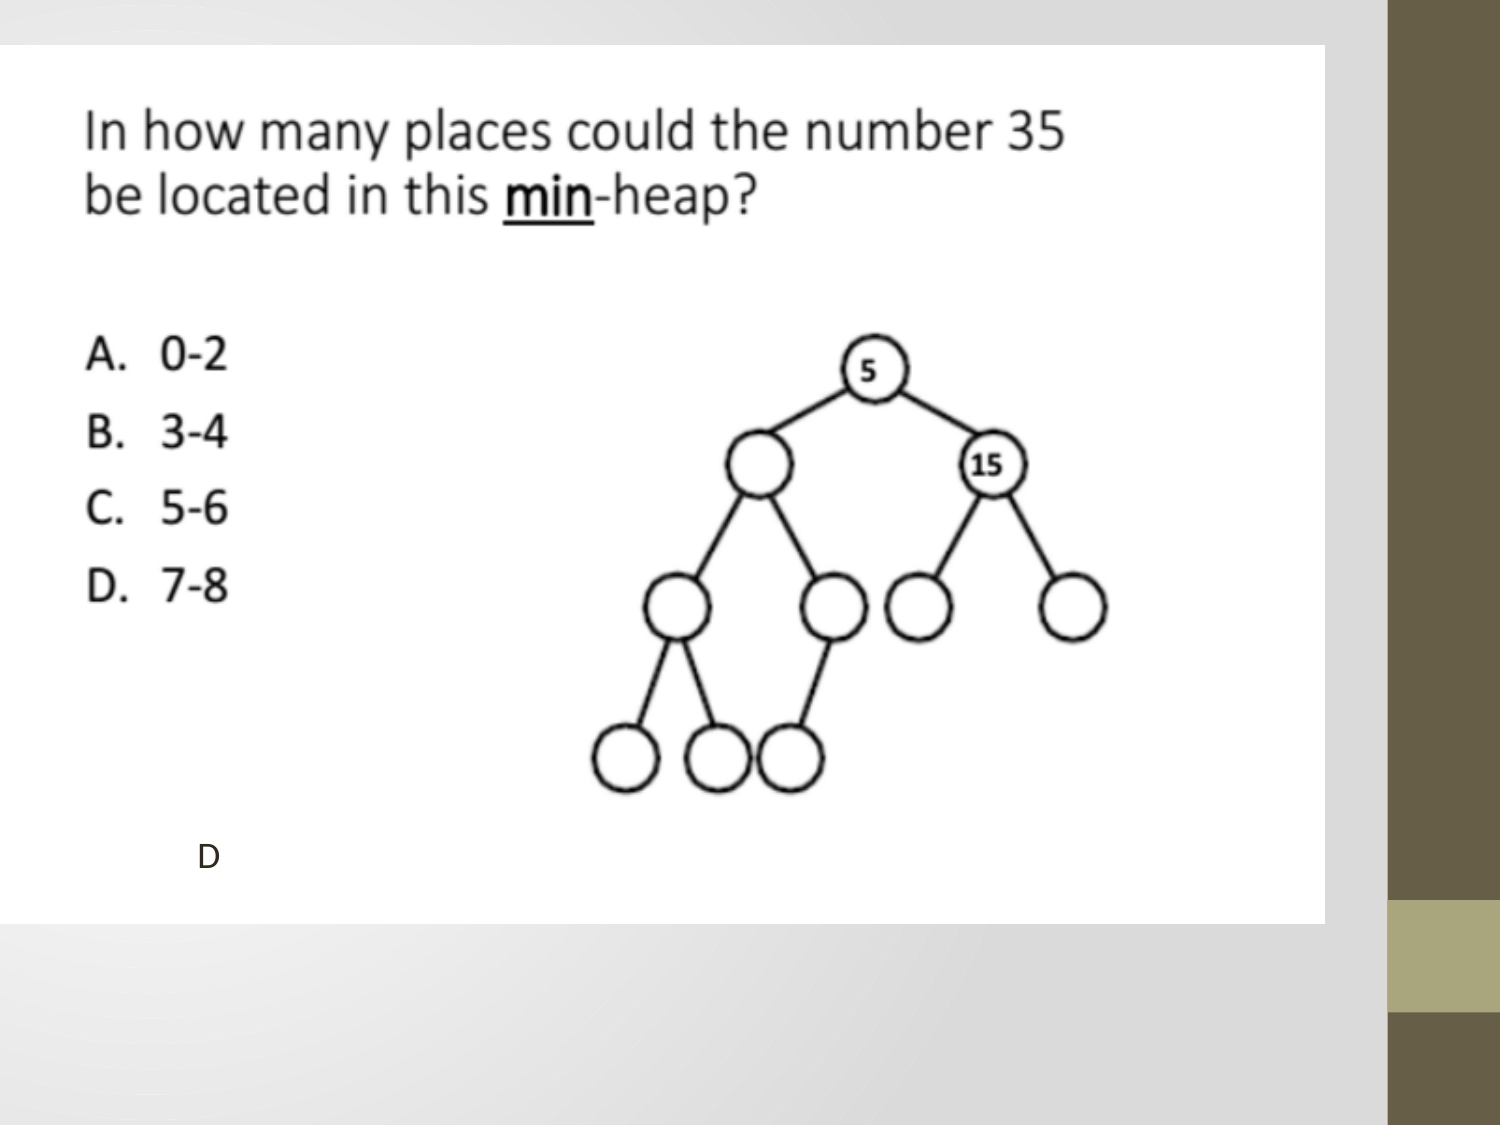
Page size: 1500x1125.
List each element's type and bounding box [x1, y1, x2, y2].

picture [0, 44, 1326, 924]
